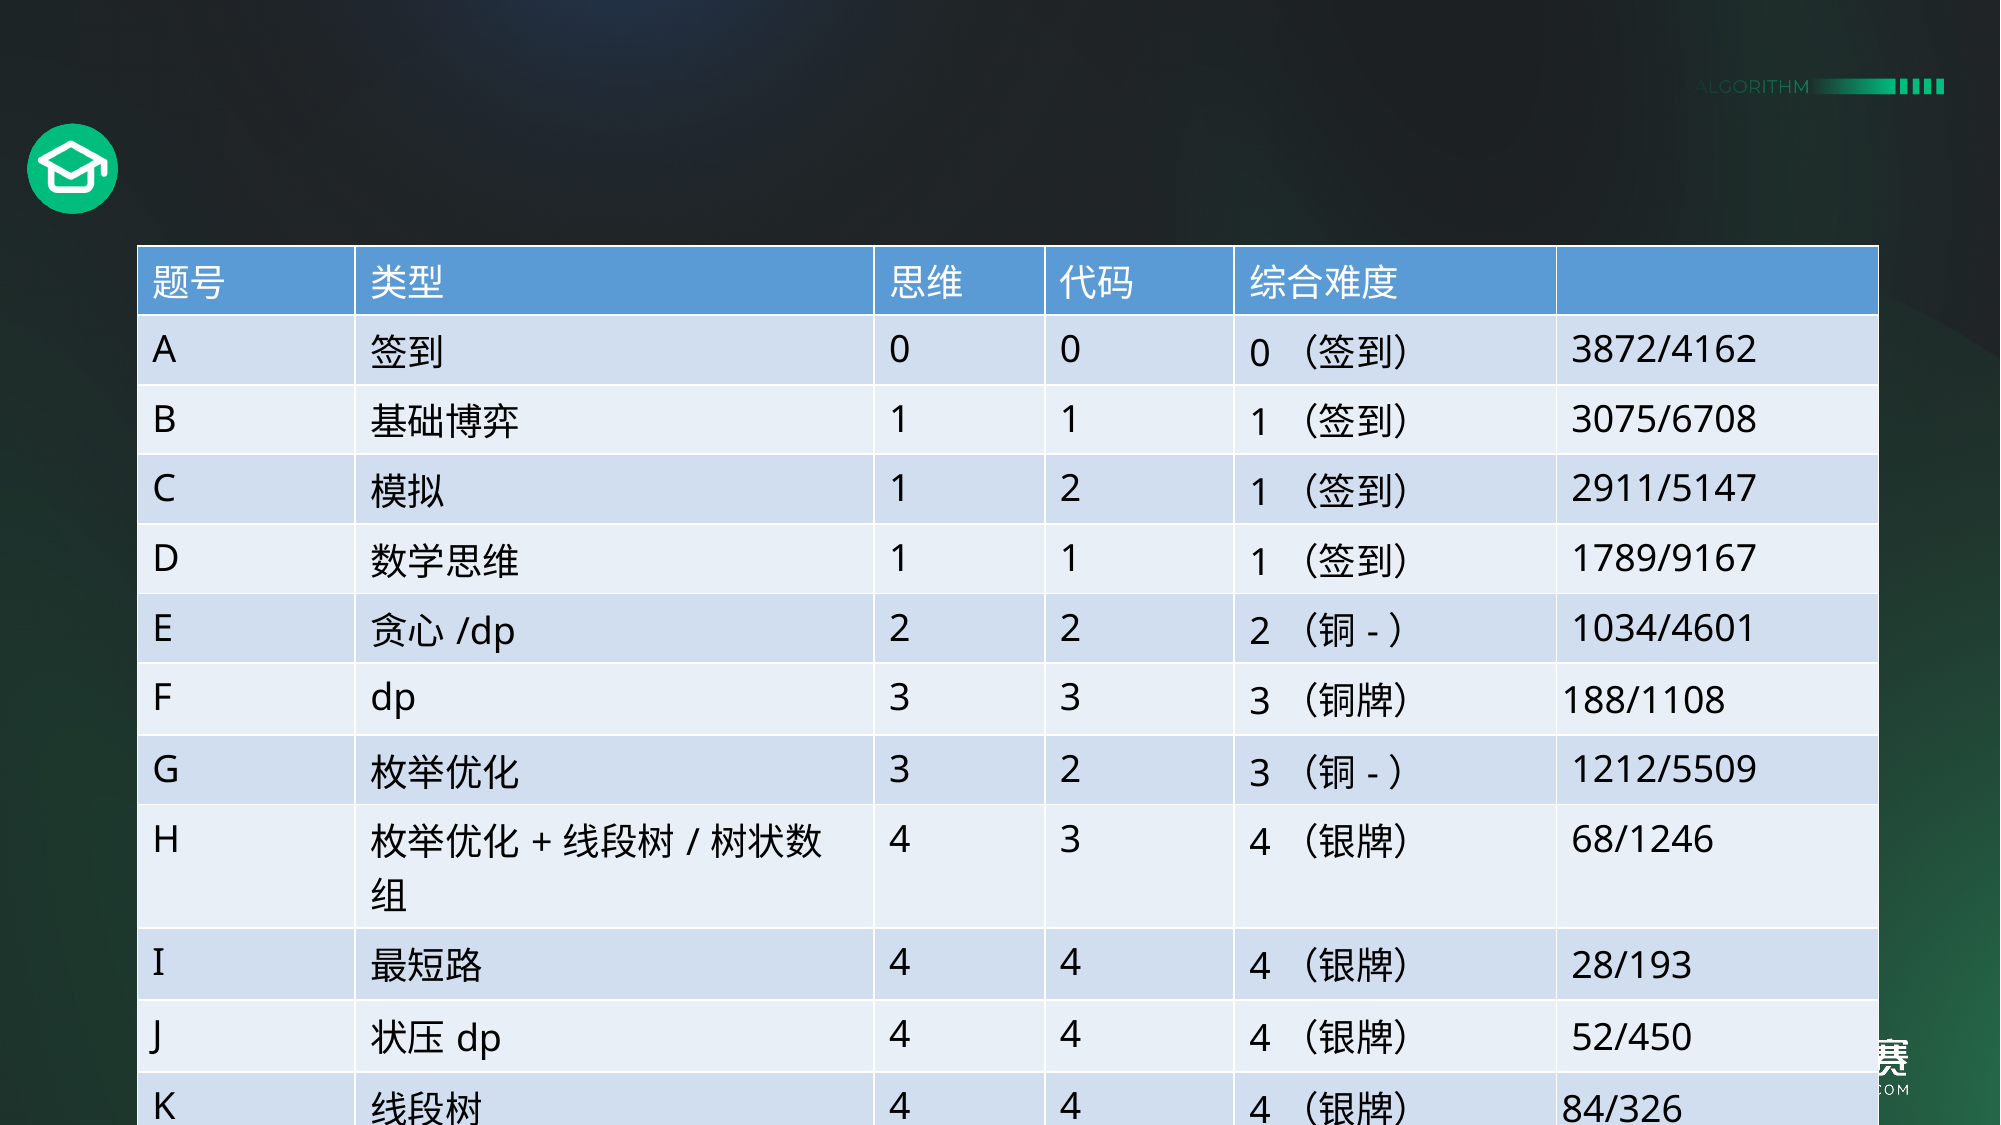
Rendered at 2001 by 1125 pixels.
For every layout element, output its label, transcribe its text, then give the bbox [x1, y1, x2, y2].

table_cell 4 [1046, 1073, 1233, 1125]
table_cell 4 [1046, 929, 1233, 999]
table_cell 4 [875, 1001, 1044, 1071]
table_cell 4 [1046, 1001, 1233, 1071]
table_cell 最短路 [356, 929, 873, 999]
table_cell C [138, 455, 354, 523]
table_cell 1 [875, 386, 1044, 453]
table_cell 1789/9167 [1557, 525, 1878, 593]
table_cell 2911/5147 [1557, 455, 1878, 523]
table_cell 基础博弈 [356, 386, 873, 453]
table_cell A [138, 316, 354, 384]
table_cell 3（铜-） [1235, 736, 1556, 804]
table_header 综合难度 [1235, 247, 1556, 314]
table_cell 数学思维 [356, 525, 873, 593]
table_cell I [138, 929, 354, 999]
table_cell 0（签到） [1235, 316, 1556, 384]
table_cell 4（银牌） [1235, 1073, 1556, 1125]
table_cell 模拟 [356, 455, 873, 523]
table_header [1557, 247, 1878, 314]
table_cell 4（银牌） [1235, 929, 1556, 999]
table_header 代码 [1046, 247, 1233, 314]
table_cell 2 [1046, 736, 1233, 804]
table_cell 1 [1046, 386, 1233, 453]
table_cell F [138, 664, 354, 734]
table_cell 3 [1046, 664, 1233, 734]
table_cell 1 [875, 455, 1044, 523]
table_header 题号 [138, 247, 354, 314]
table_cell 状压dp [356, 1001, 873, 1071]
table_cell 3 [1046, 805, 1233, 927]
table_cell K [138, 1073, 354, 1125]
table_cell 3 [875, 664, 1044, 734]
table_cell 4（银牌） [1235, 805, 1556, 927]
table_cell 3 [875, 736, 1044, 804]
table_cell 0 [875, 316, 1044, 384]
table_header 思维 [875, 247, 1044, 314]
table_cell 枚举优化 [356, 736, 873, 804]
table_cell 4 [875, 805, 1044, 927]
table_cell H [138, 805, 354, 927]
table_cell 1212/5509 [1557, 736, 1878, 804]
table_cell G [138, 736, 354, 804]
table_cell 2 [1046, 455, 1233, 523]
picture [0, 0, 2000, 1125]
table_cell 3075/6708 [1557, 386, 1878, 453]
table_cell 签到 [356, 316, 873, 384]
table_cell 84/326 [1557, 1073, 1878, 1125]
table_cell 2 [1046, 594, 1233, 662]
table_cell 1 [875, 525, 1044, 593]
table_header 类型 [356, 247, 873, 314]
table_cell E [138, 594, 354, 662]
table_cell 4（银牌） [1235, 1001, 1556, 1071]
table_cell 3（铜牌） [1235, 664, 1556, 734]
table_cell 1 [1046, 525, 1233, 593]
table_cell 1（签到） [1235, 455, 1556, 523]
table_cell 枚举优化+线段树/树状数组 [356, 805, 873, 927]
table_cell 线段树 [356, 1073, 873, 1125]
table_cell 1（签到） [1235, 525, 1556, 593]
table_cell 2 [875, 594, 1044, 662]
table_cell 188/1108 [1557, 664, 1878, 734]
table_cell 4 [875, 929, 1044, 999]
table_cell 贪心/dp [356, 594, 873, 662]
table_cell 2（铜-） [1235, 594, 1556, 662]
table_cell dp [356, 664, 873, 734]
table_cell 1（签到） [1235, 386, 1556, 453]
table_cell 0 [1046, 316, 1233, 384]
table_cell 52/450 [1557, 1001, 1878, 1071]
table_cell B [138, 386, 354, 453]
table_cell 4 [875, 1073, 1044, 1125]
table_cell 1034/4601 [1557, 594, 1878, 662]
table_cell 3872/4162 [1557, 316, 1878, 384]
table_cell 68/1246 [1557, 805, 1878, 927]
table_cell 28/193 [1557, 929, 1878, 999]
table_cell J [138, 1001, 354, 1071]
table_cell D [138, 525, 354, 593]
